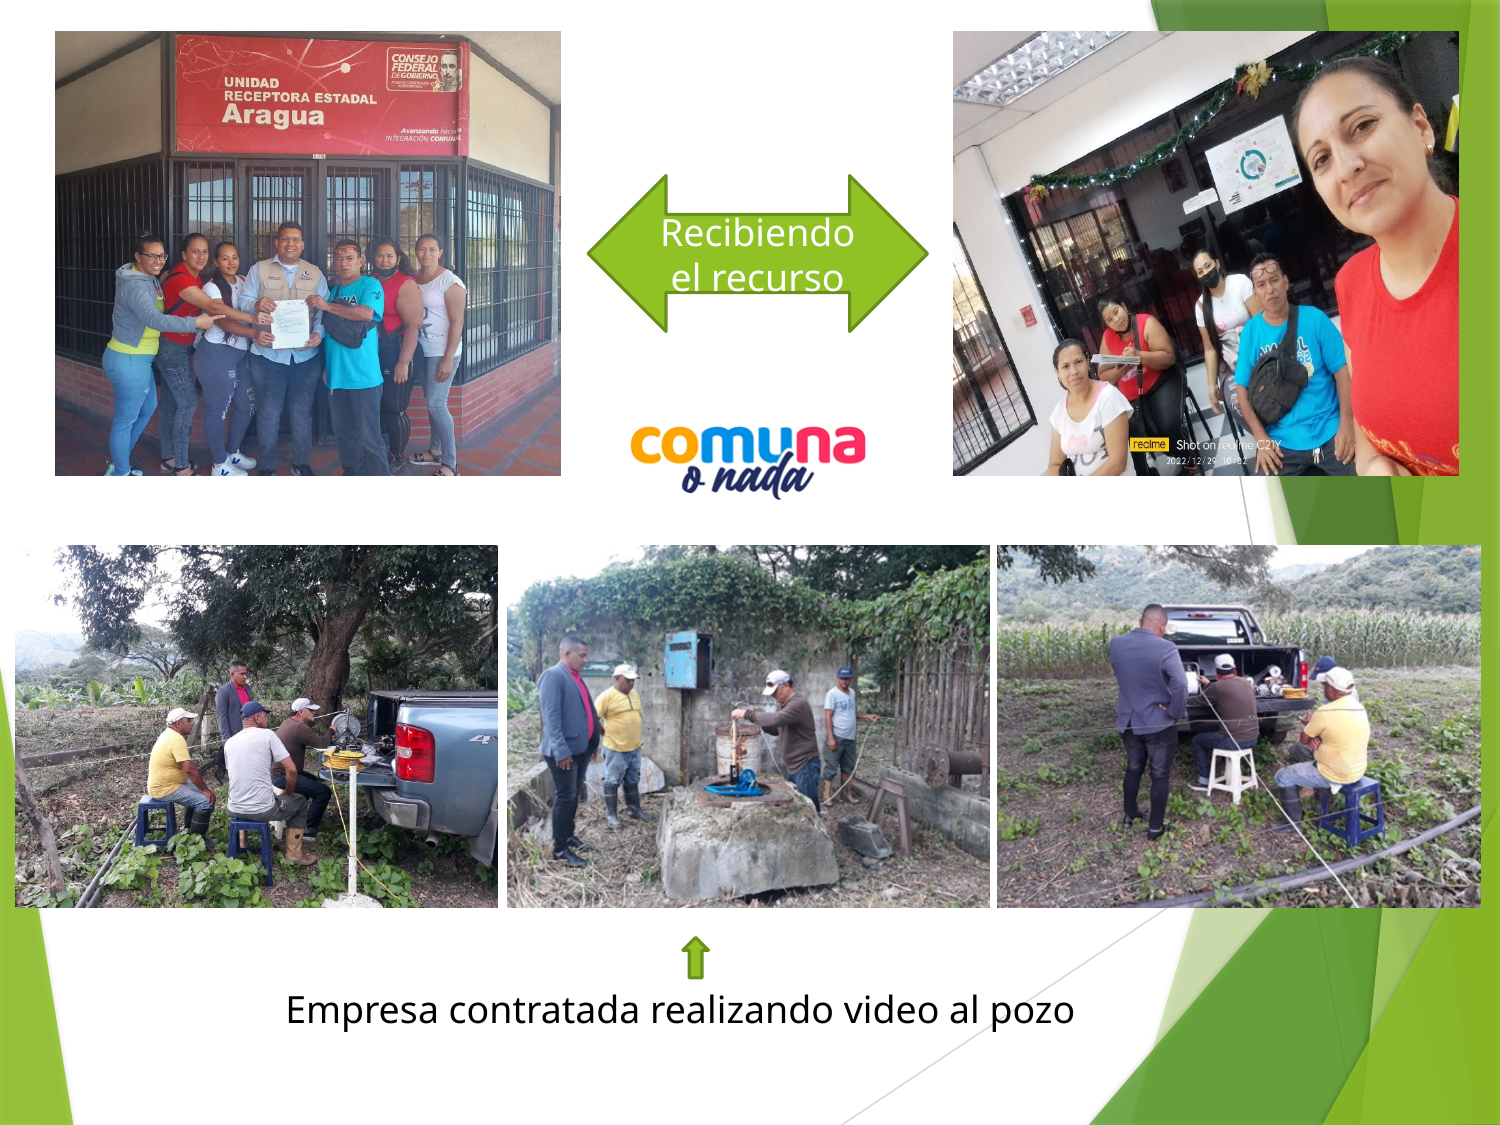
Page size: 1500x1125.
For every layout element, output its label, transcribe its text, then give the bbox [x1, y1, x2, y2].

text_box [681, 936, 710, 980]
text_box Empresa contratada realizando video al pozo [250, 978, 1112, 1039]
picture [997, 545, 1482, 908]
picture [14, 545, 499, 908]
picture [626, 417, 871, 504]
text_box Recibiendo el recurso [586, 174, 929, 333]
picture [953, 30, 1460, 476]
picture [55, 30, 561, 476]
picture [506, 545, 990, 908]
